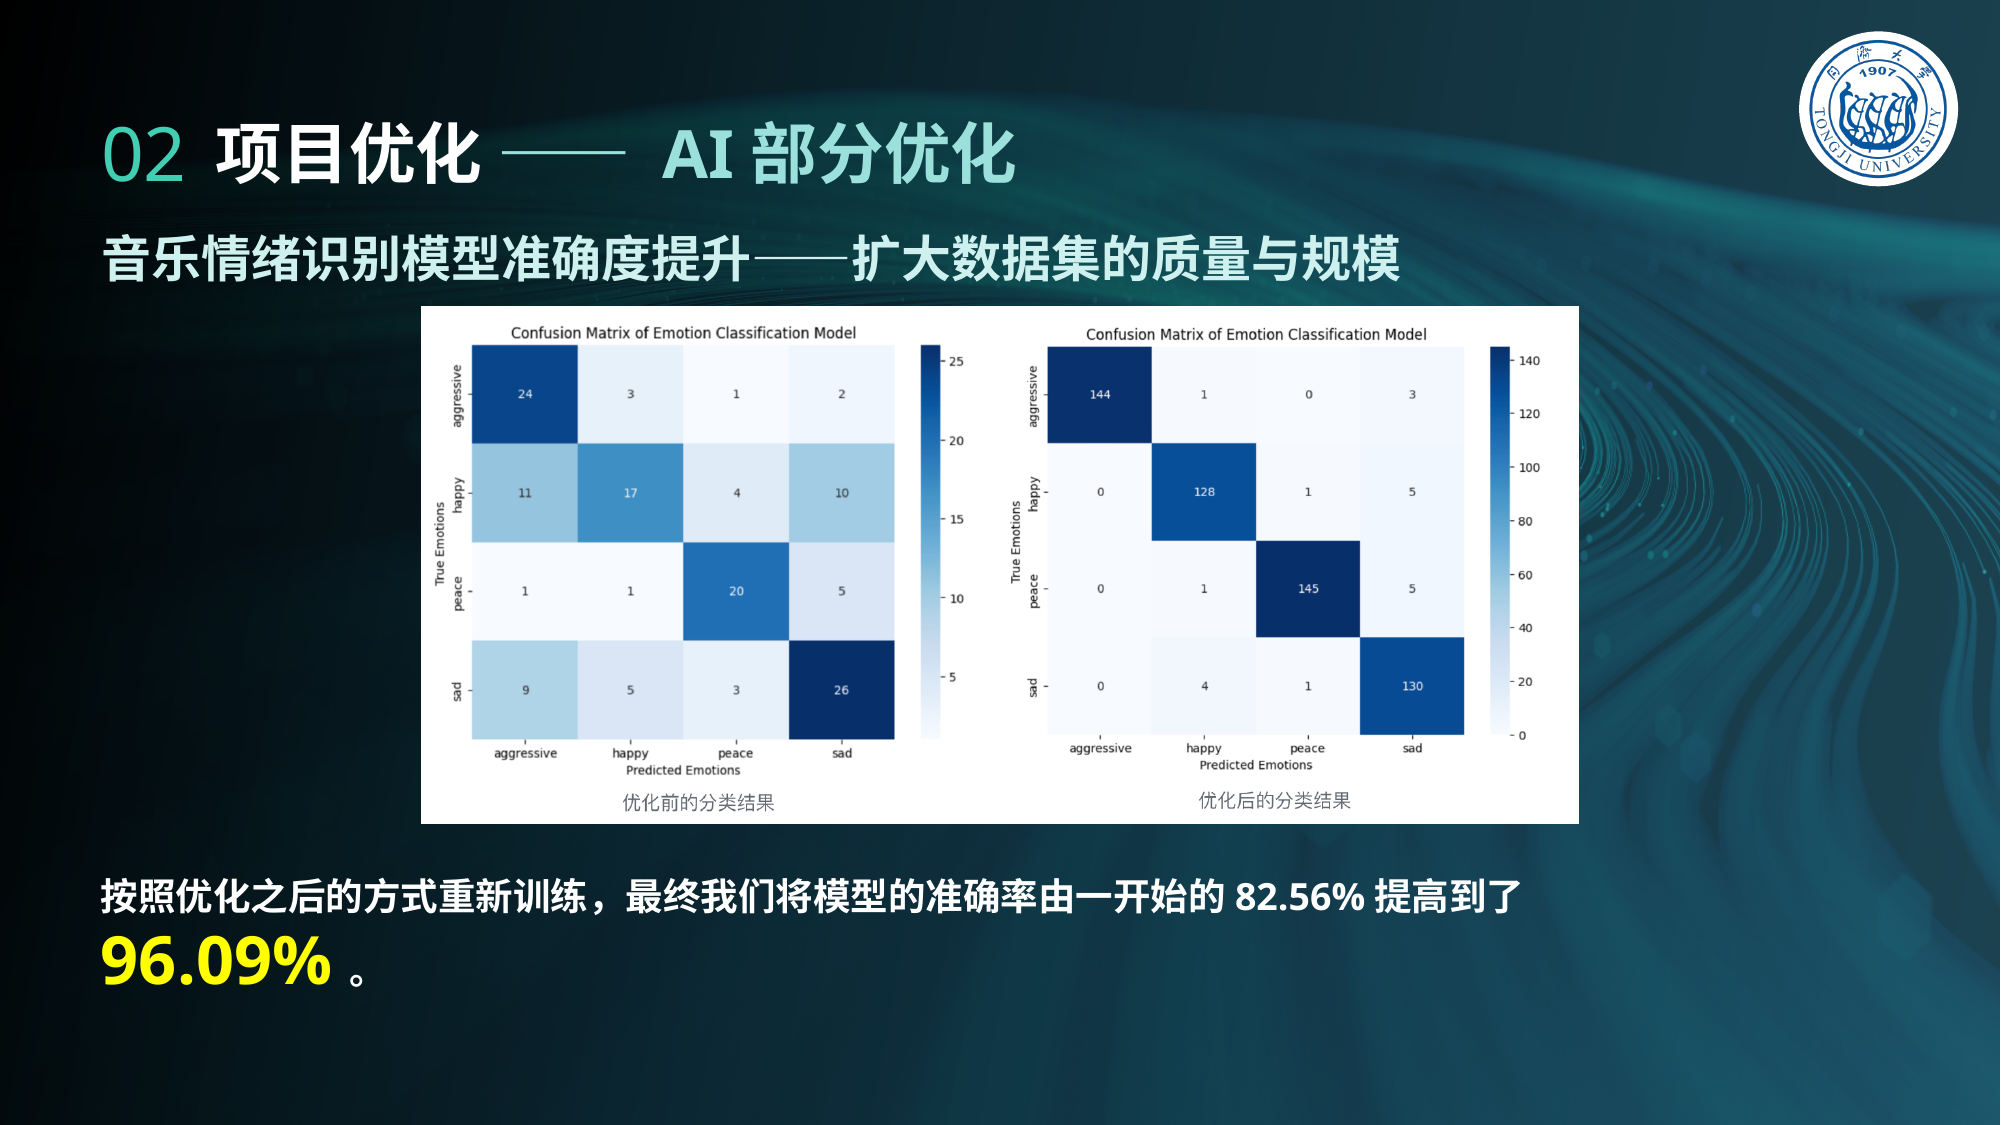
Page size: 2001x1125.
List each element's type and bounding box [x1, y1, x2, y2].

picture [0, 0, 2000, 1125]
text_box [1799, 21, 1959, 197]
text_box [86, 83, 1180, 221]
